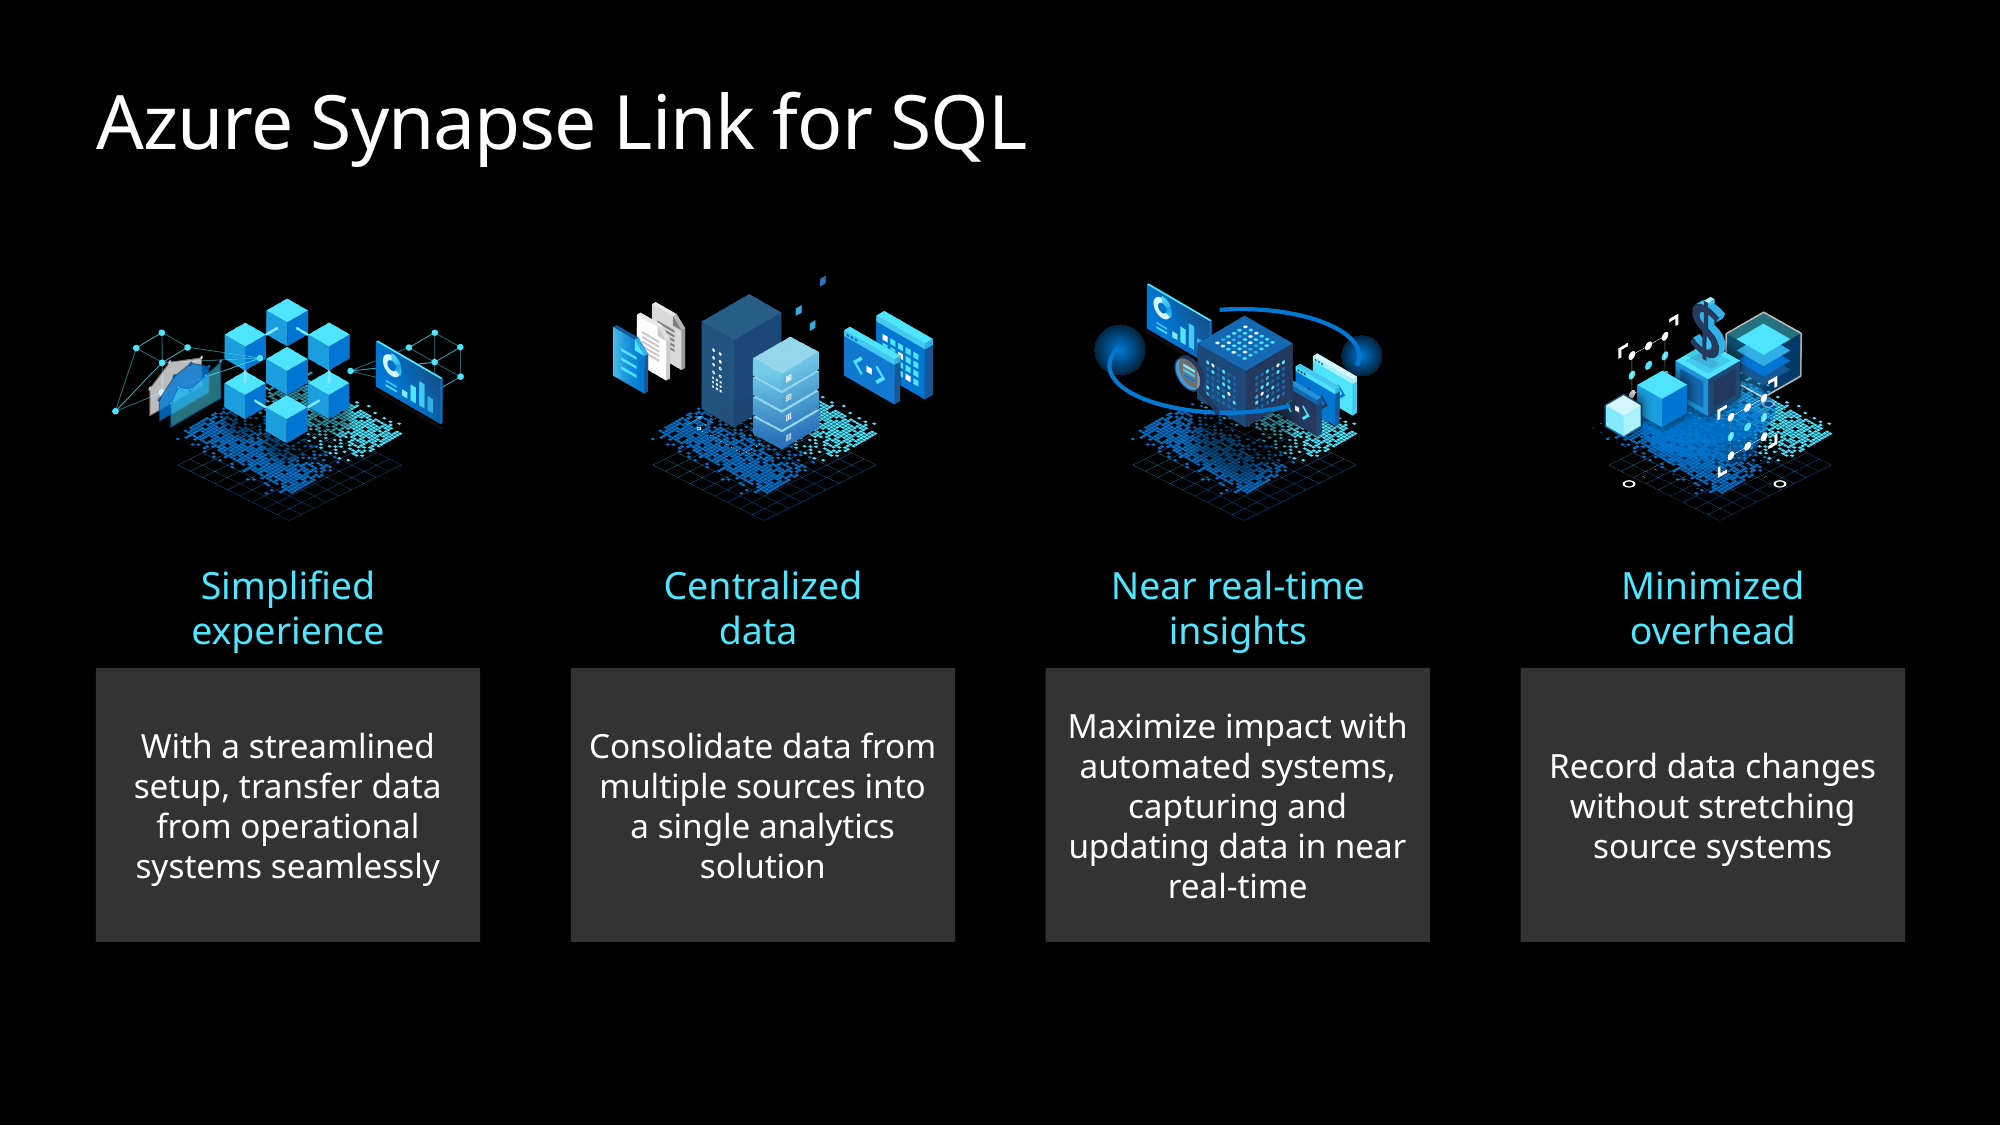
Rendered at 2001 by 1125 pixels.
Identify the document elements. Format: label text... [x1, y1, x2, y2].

text_box Simplified experience [95, 545, 481, 669]
title Azure Synapse Link for SQL [96, 75, 1904, 166]
text_box Minimized overhead [1520, 545, 1906, 669]
text_box Consolidate data from multiple sources into a single analytics solution [570, 669, 956, 943]
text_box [1094, 283, 1382, 521]
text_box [580, 274, 961, 521]
text_box Centralized data [570, 545, 956, 669]
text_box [1592, 296, 1834, 521]
text_box With a streamlined setup, transfer data from operational systems seamlessly [95, 669, 481, 943]
text_box Maximize impact with automated systems, capturing and updating data in near real-time [1045, 667, 1431, 943]
text_box Near real-time insights [1045, 545, 1431, 667]
text_box Record data changes without stretching source systems [1520, 669, 1906, 943]
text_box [111, 296, 465, 521]
